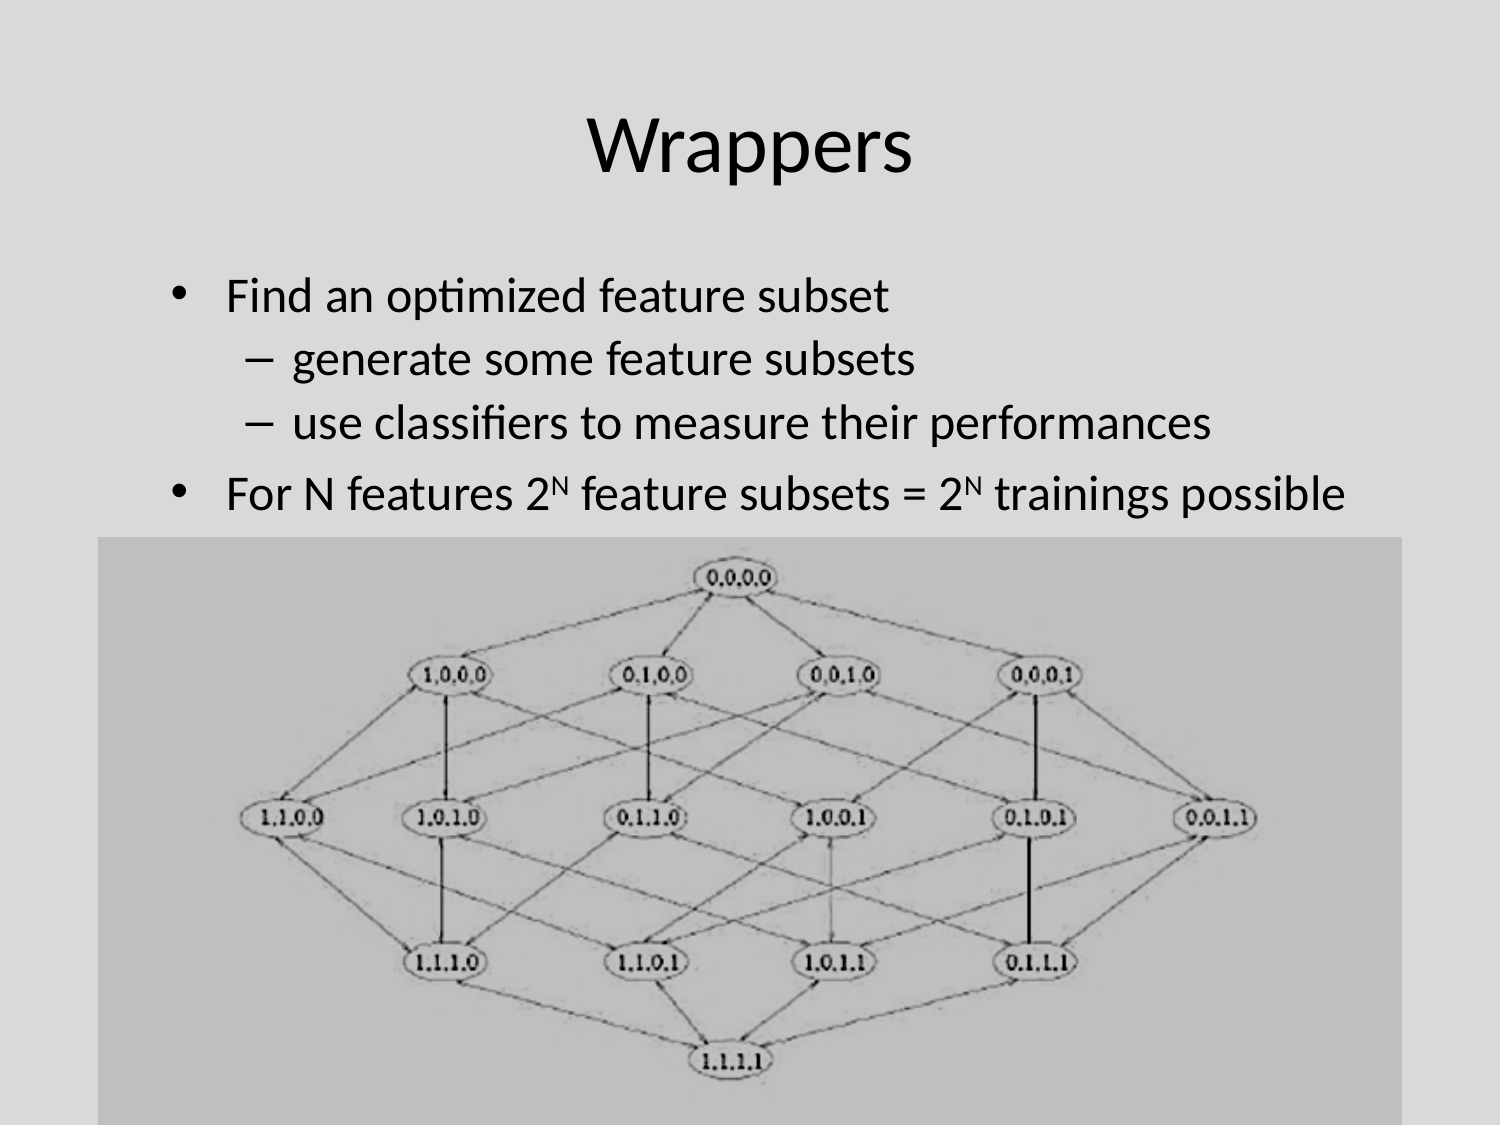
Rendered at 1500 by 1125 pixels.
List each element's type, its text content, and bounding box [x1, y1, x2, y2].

title Wrappers [75, 45, 1425, 233]
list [98, 536, 1402, 1125]
text_box Find an optimized feature subset generate some feature subsets use classifiers to measure their performances For N features 2N feature subsets = 2N trainings possible [155, 255, 1388, 528]
